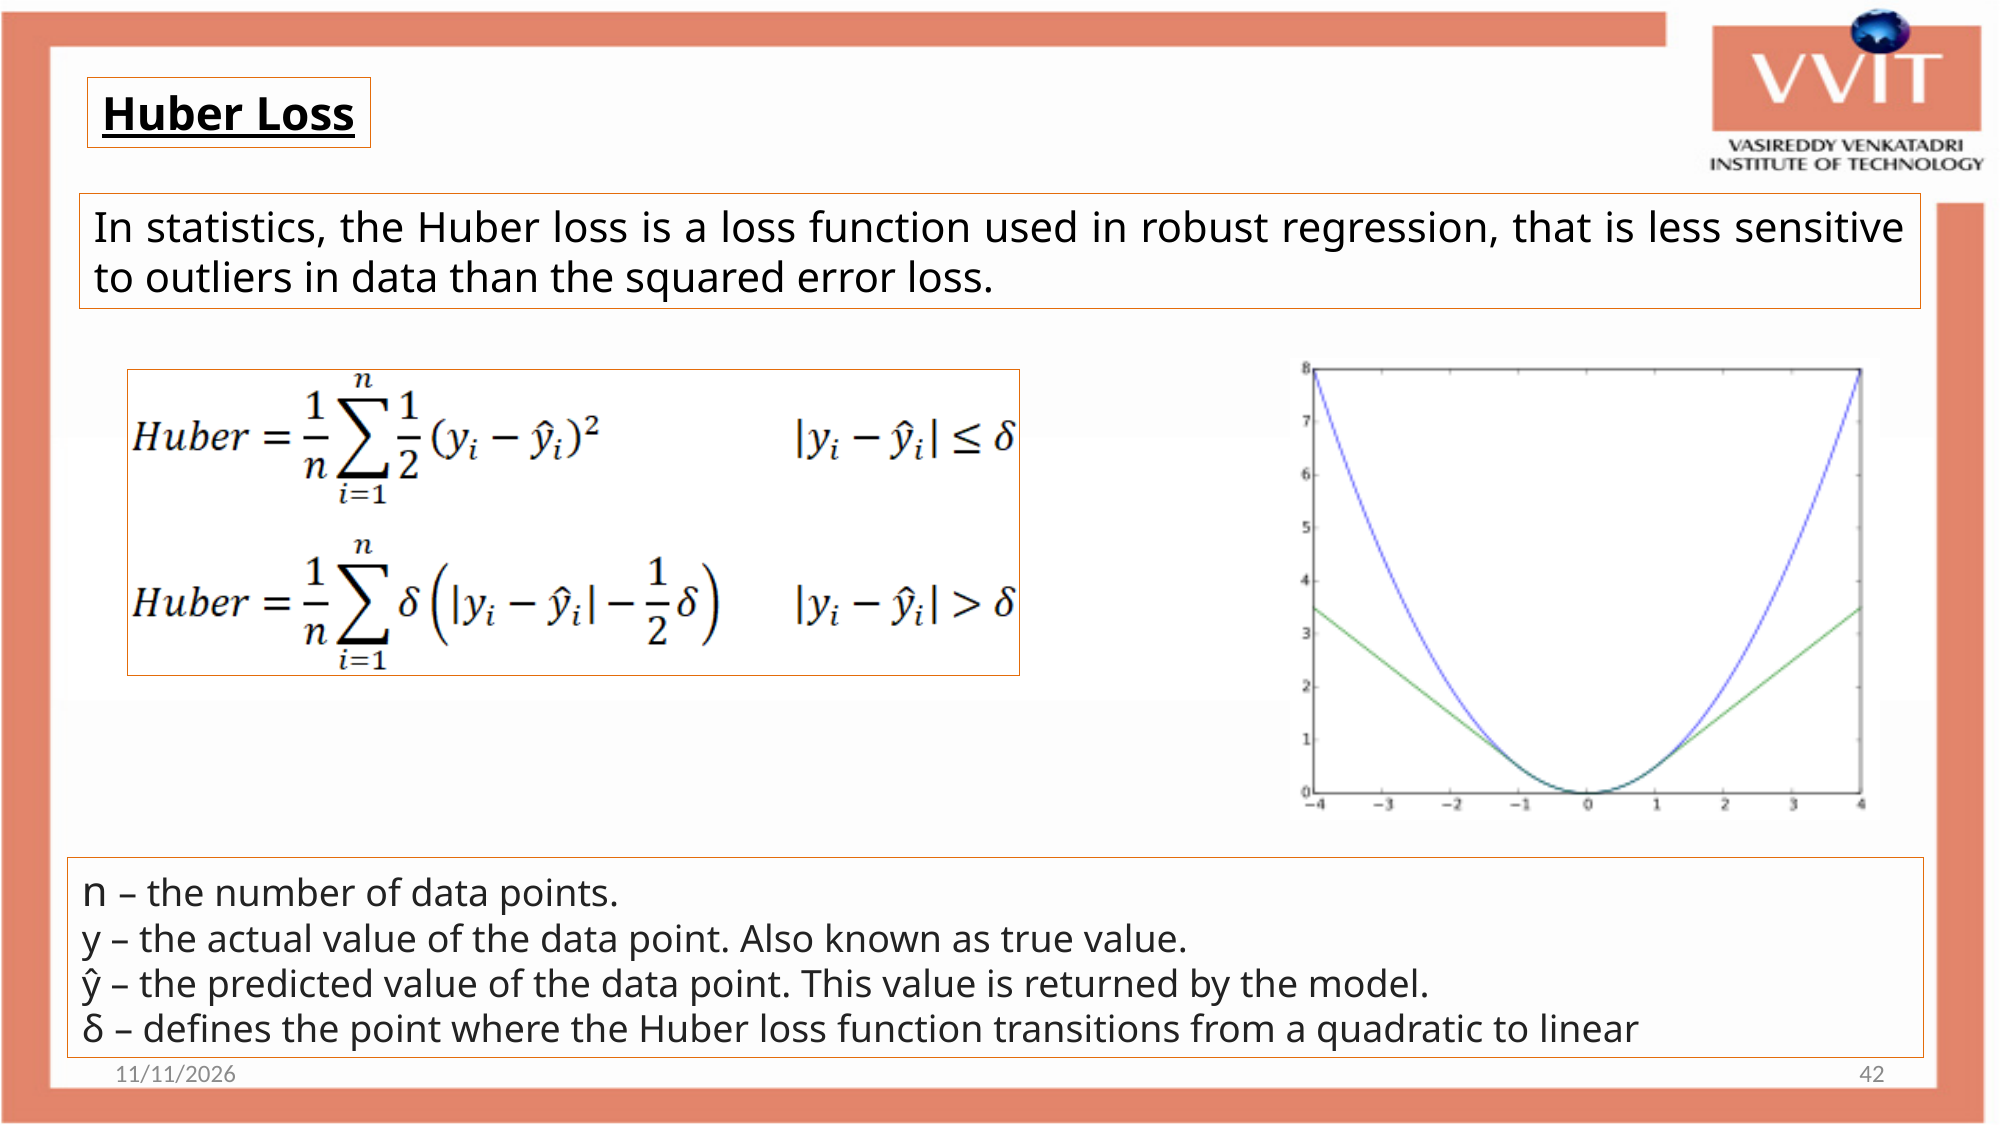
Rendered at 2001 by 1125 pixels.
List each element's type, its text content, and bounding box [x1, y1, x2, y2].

picture [0, 0, 2001, 1125]
text_box Huber Loss [87, 77, 371, 148]
slide_number 42 [1433, 1058, 1900, 1103]
text_box In statistics, the Huber loss is a loss function used in robust regression, that is less sensitive to outliers in data than the squared error loss. [79, 193, 1921, 309]
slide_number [99, 1058, 567, 1103]
text_box n – the number of data points. y – the actual value of the data point. Also known as true value. ŷ – the predicted value of the data point. This value is returned by the model. δ – defines the point where the Huber loss function transitions from a quadratic to linear [67, 857, 1924, 1058]
